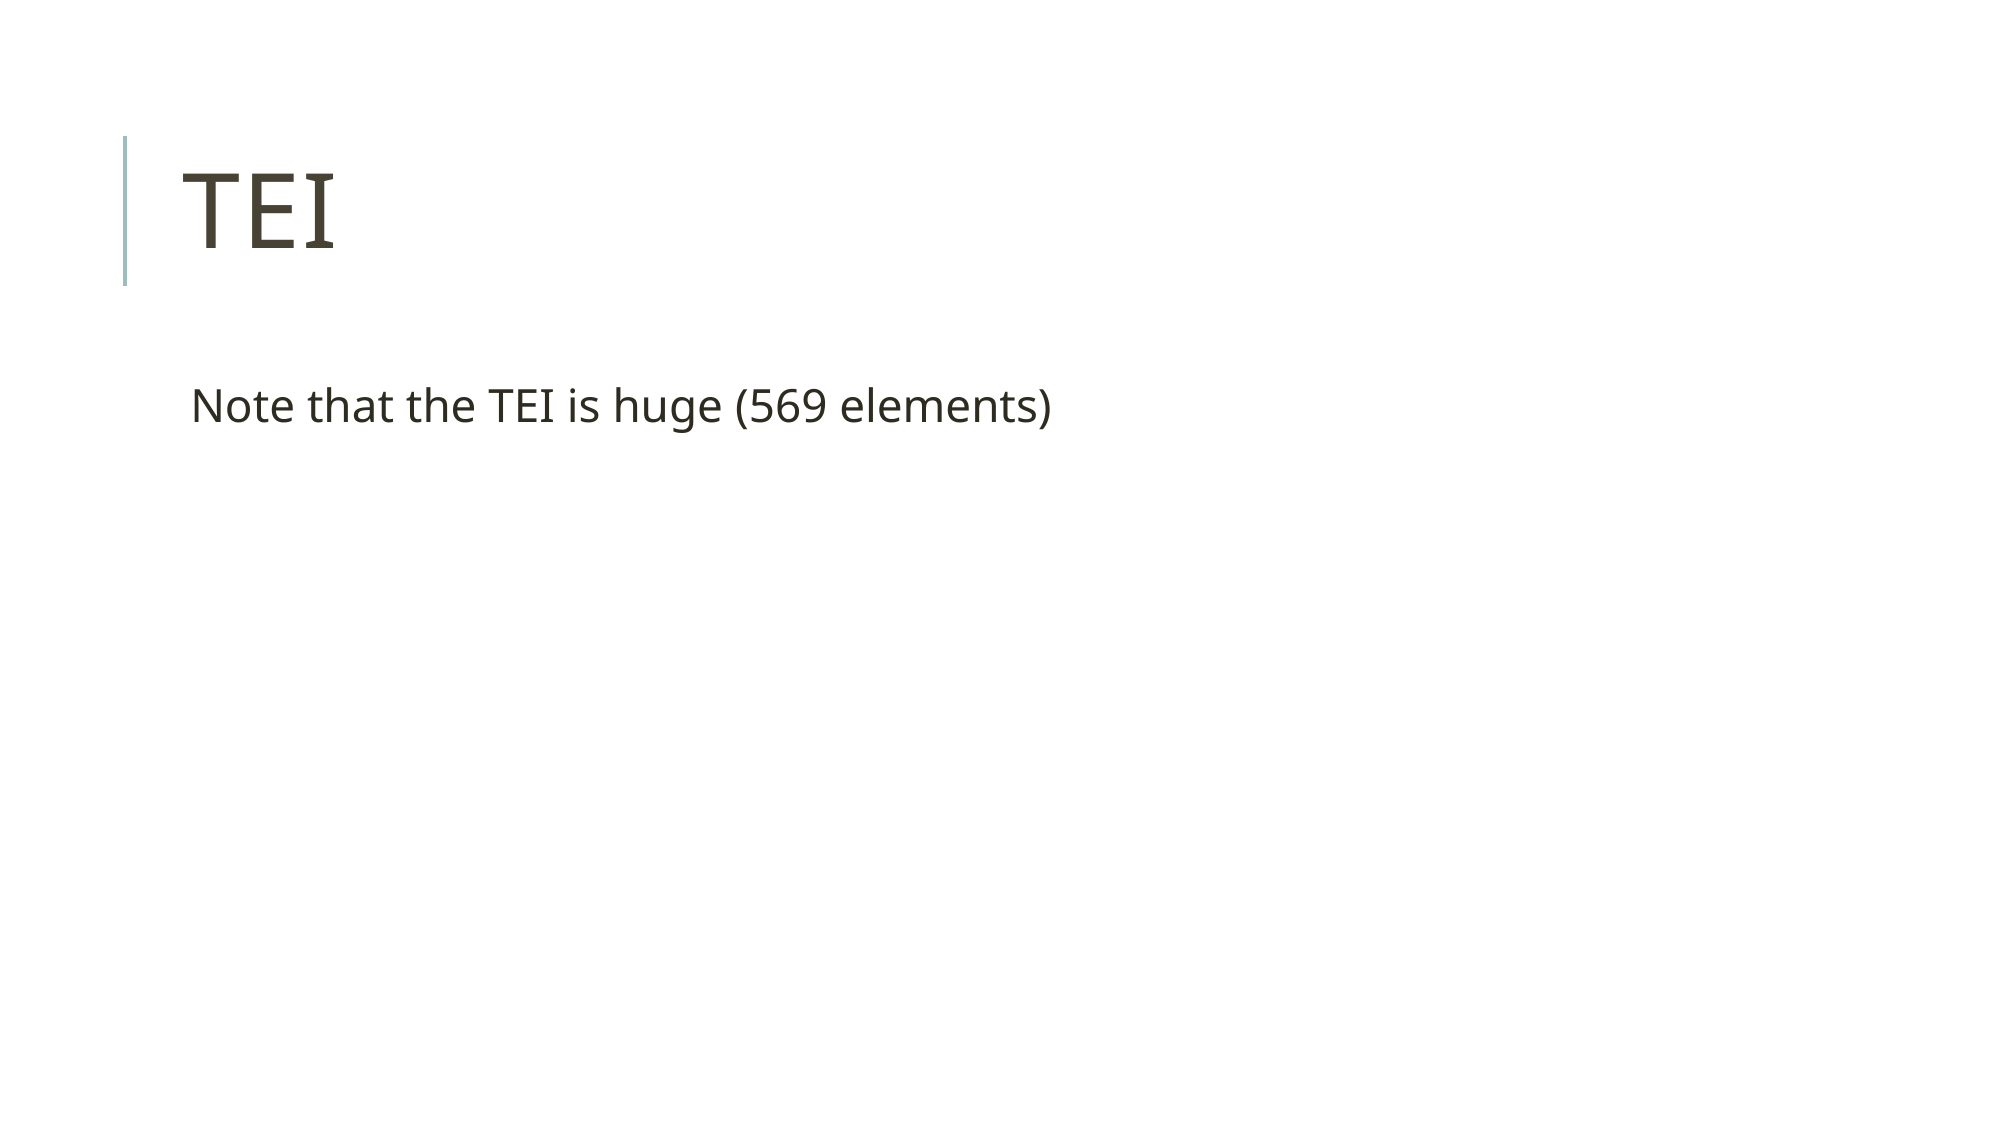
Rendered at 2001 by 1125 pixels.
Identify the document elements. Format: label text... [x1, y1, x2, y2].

title TEI [168, 96, 1763, 342]
list Note that the TEI is huge (569 elements) [168, 375, 1763, 1035]
